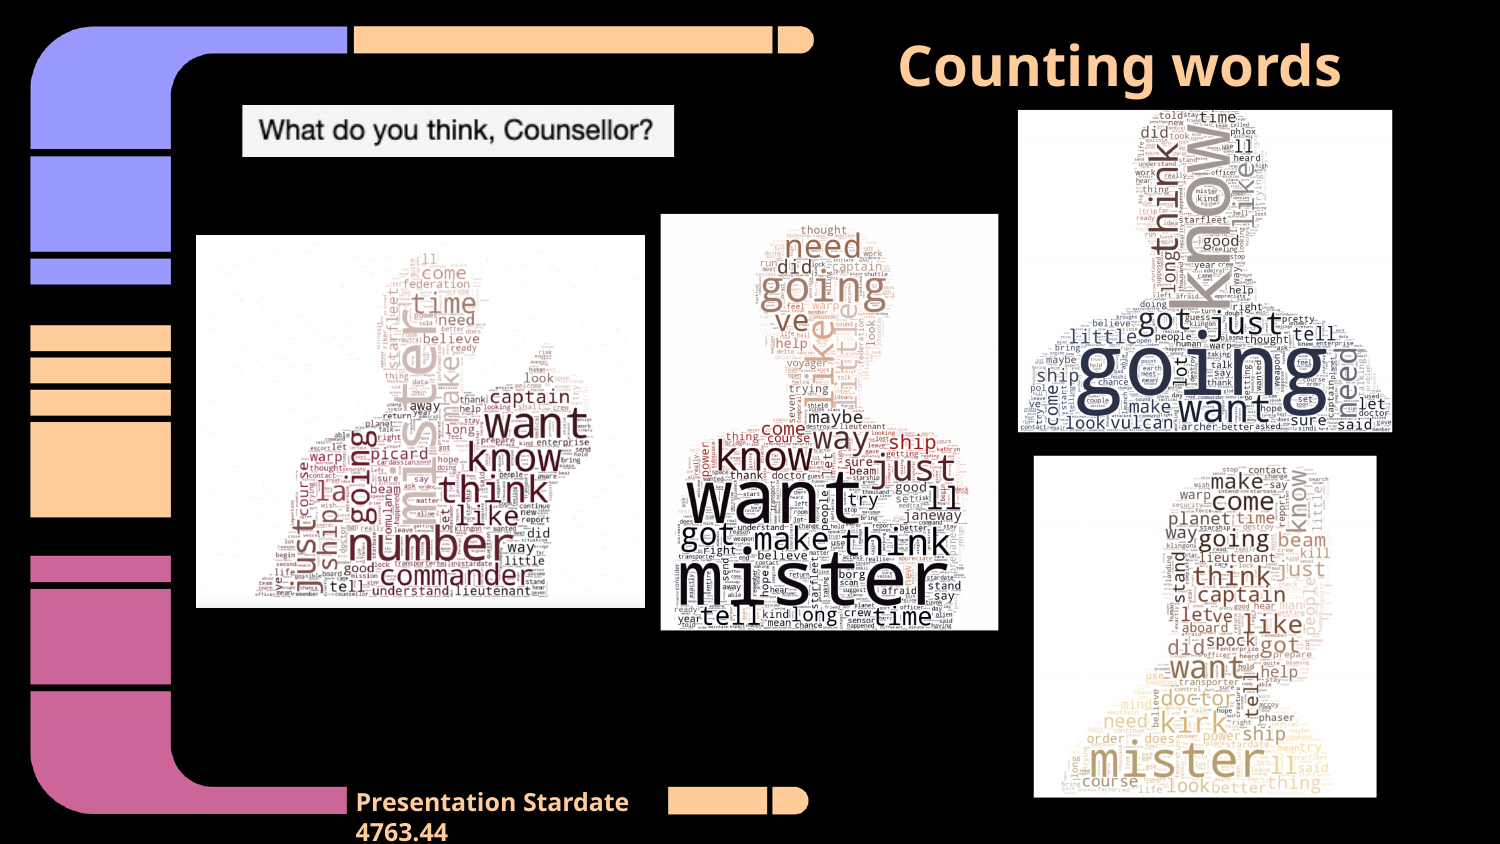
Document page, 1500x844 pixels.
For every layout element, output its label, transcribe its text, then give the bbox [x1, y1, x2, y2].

picture [1014, 106, 1396, 436]
picture [0, 0, 999, 844]
picture [1030, 451, 1380, 801]
text_box Counting words [882, 14, 1485, 113]
text_box [848, 65, 1155, 782]
